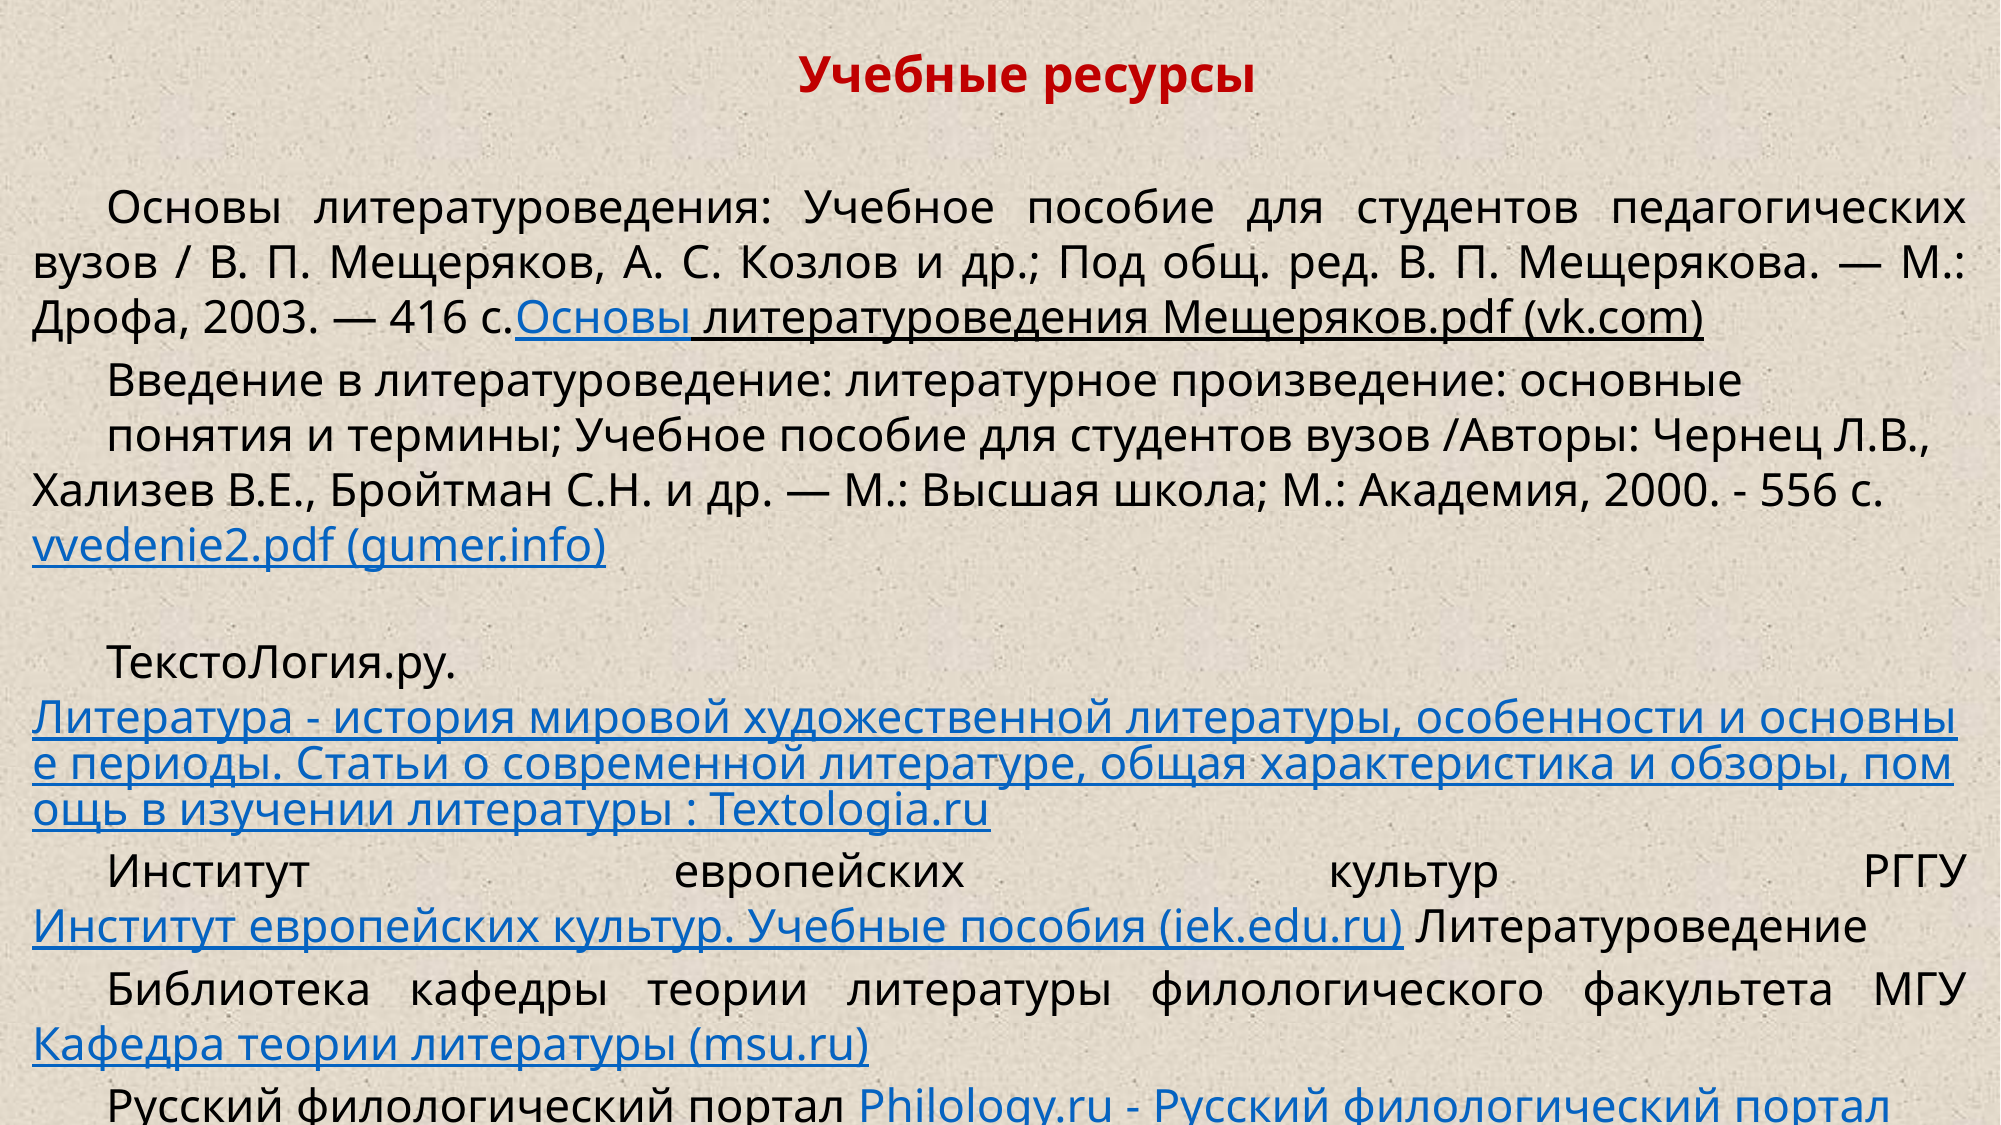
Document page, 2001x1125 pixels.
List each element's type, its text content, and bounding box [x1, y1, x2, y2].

picture [0, 0, 2001, 1125]
text_box Основы литературоведения: Учебное пособие для студентов педагогических вузов / В. П. Мещеряков, А. С. Козлов и др.; Под общ. ред. В. П. Мещерякова. — М.: Дрофа, 2003. — 416 с.Основы литературоведения Мещеряков.pdf (vk.com) Введение в литературоведение: литературное произведение: основные понятия и термины; Учебное пособие для студентов вузов /Авторы: Чернец Л.В., Хализев В.Е., Бройтман С.Н. и др. — М.: Высшая школа; М.: Академия, 2000. - 556 с.vvedenie2.pdf (gumer.info) ТекстоЛогия.ру. Литература - история мировой художественной литературы, особенности и основные периоды. Статьи о современной литературе, общая характеристика и обзоры, помощь в изучении литературы : Textologia.ru Институт европейских культур РГГУ Институт европейских культур. Учебные пособия (iek.edu.ru) Литературоведение Библиотека кафедры теории литературы филологического факультета МГУ Кафедра теории литературы (msu.ru) Русский филологический портал Philology.ru - Русский филологический портал [17, 170, 1983, 1106]
text_box Учебные ресурсы [783, 34, 1273, 110]
